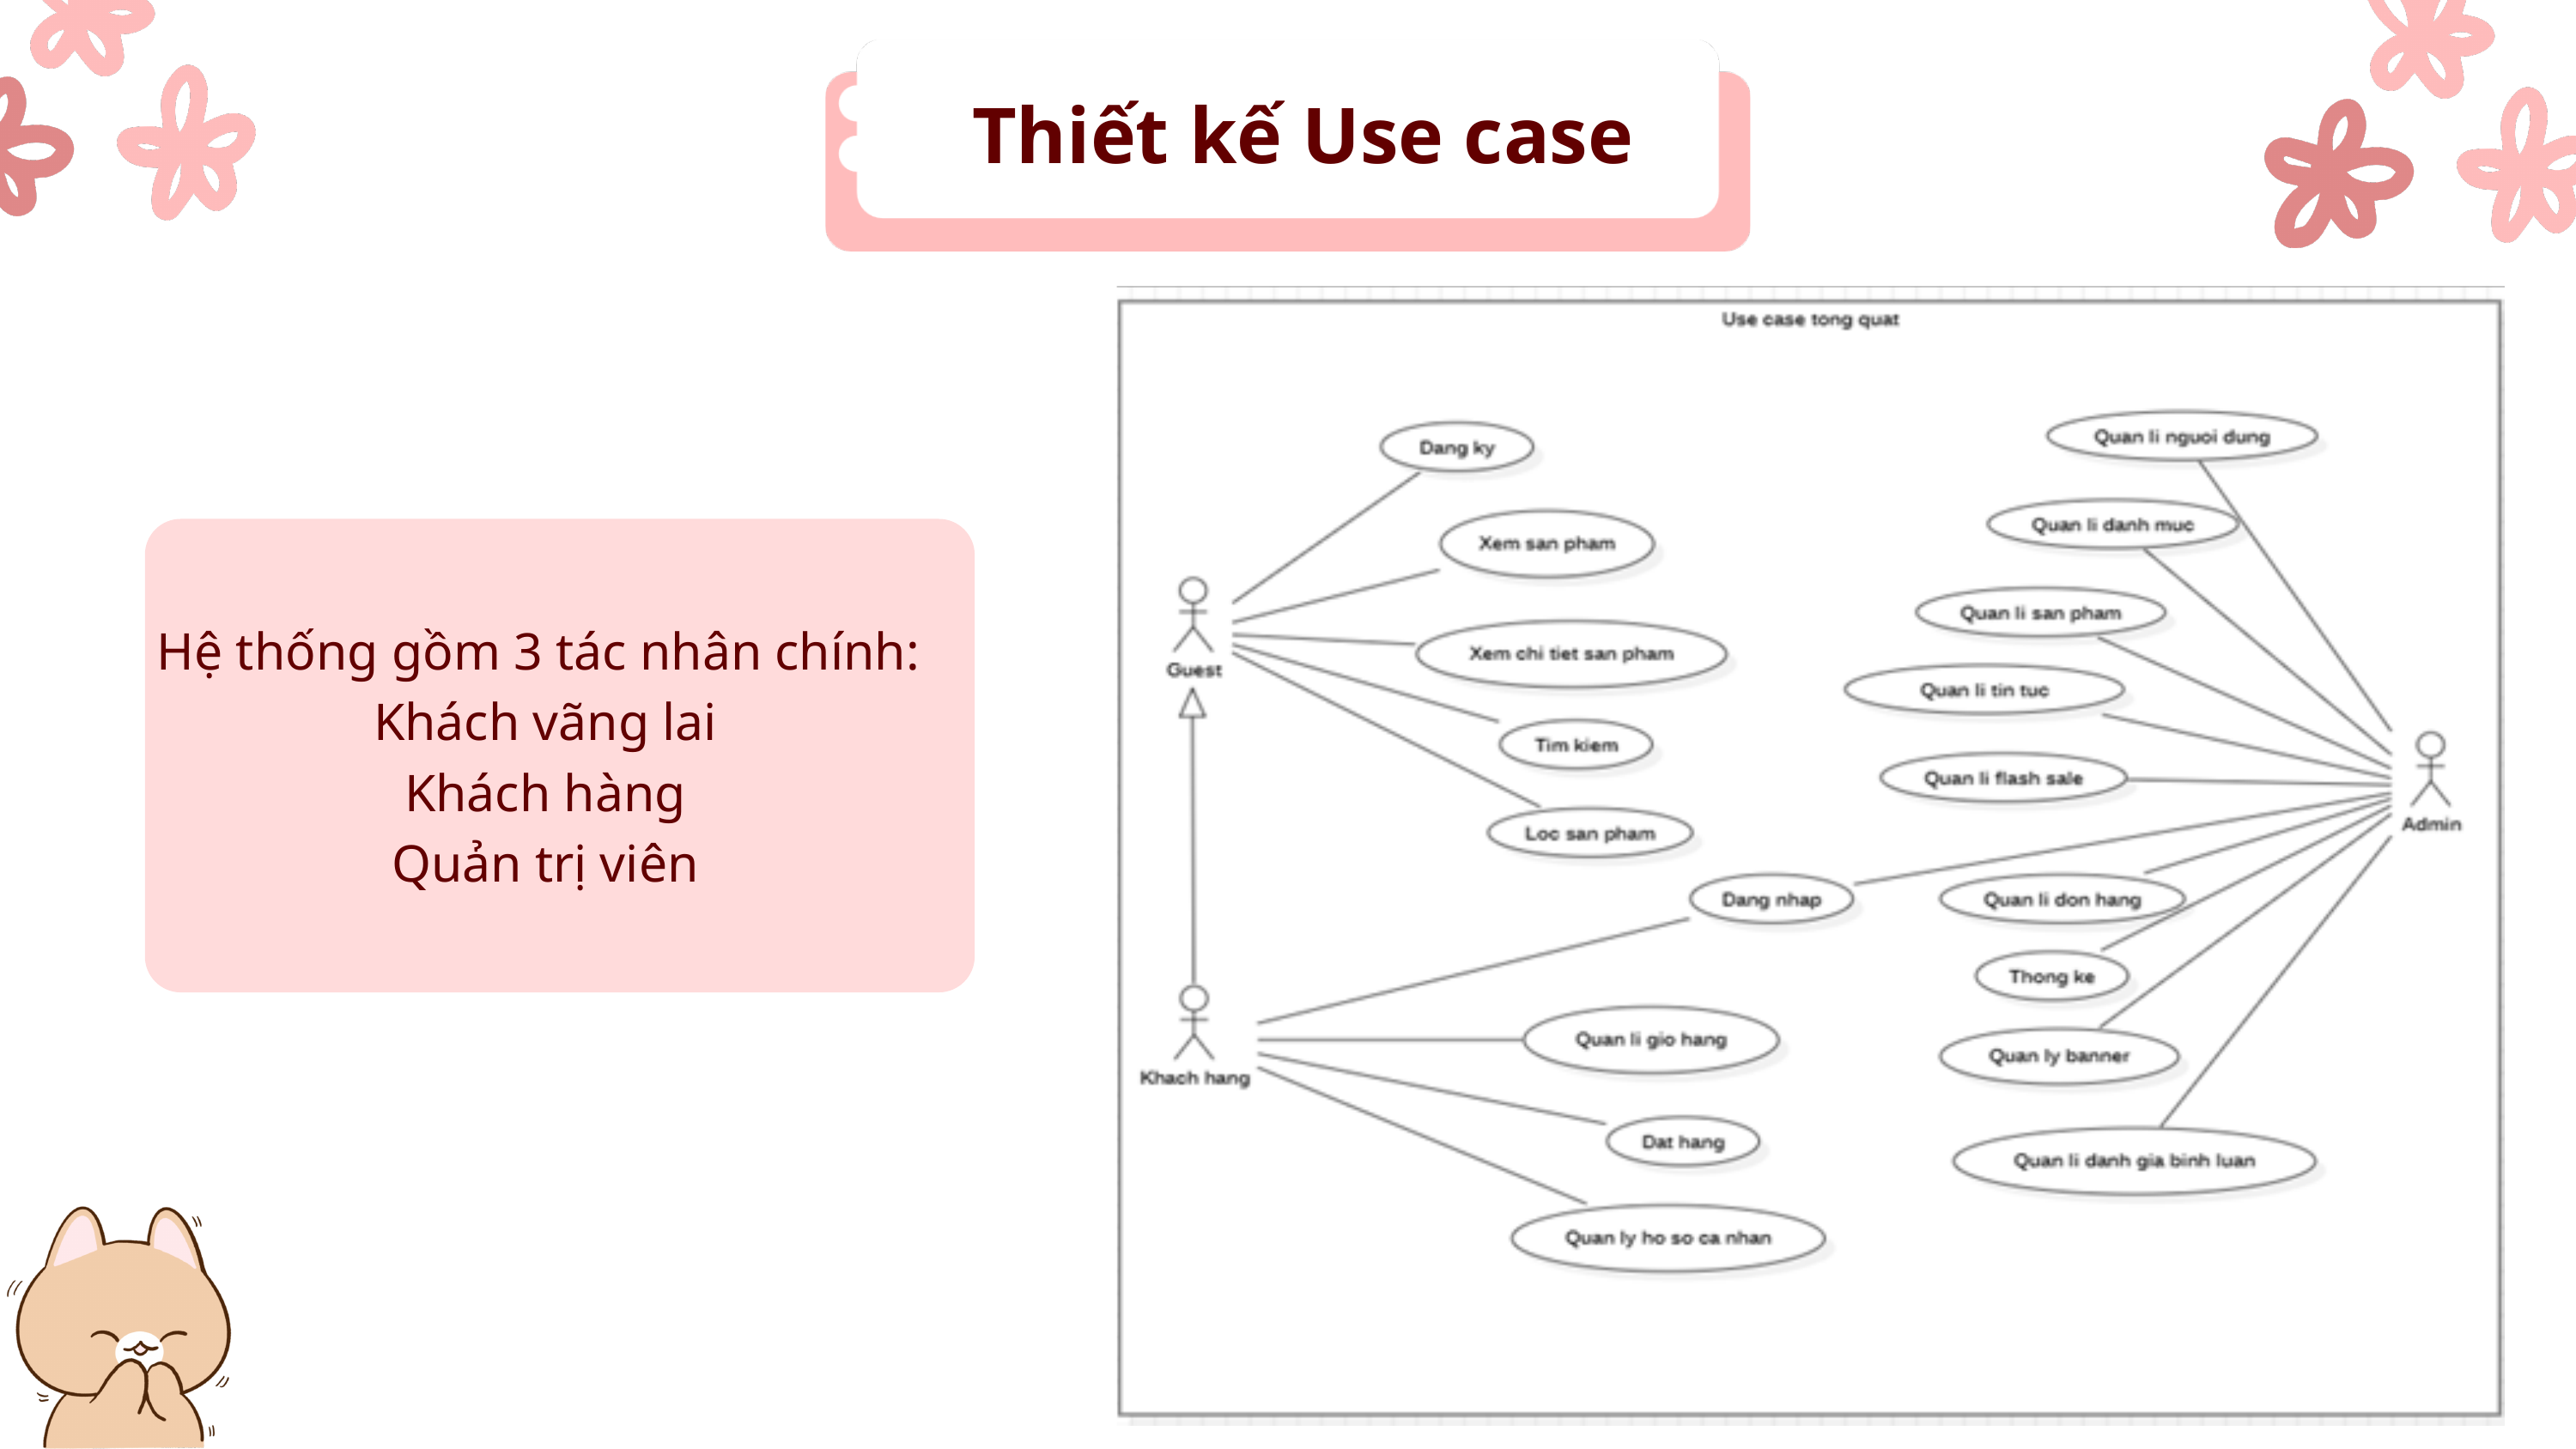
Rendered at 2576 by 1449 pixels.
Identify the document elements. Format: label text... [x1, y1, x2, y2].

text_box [144, 518, 975, 993]
text_box [0, 0, 259, 227]
text_box [2263, 0, 2576, 249]
text_box [0, 1198, 239, 1449]
text_box Thiết kế Use case [945, 70, 1660, 179]
text_box [1116, 285, 2506, 1426]
text_box [825, 39, 1751, 252]
